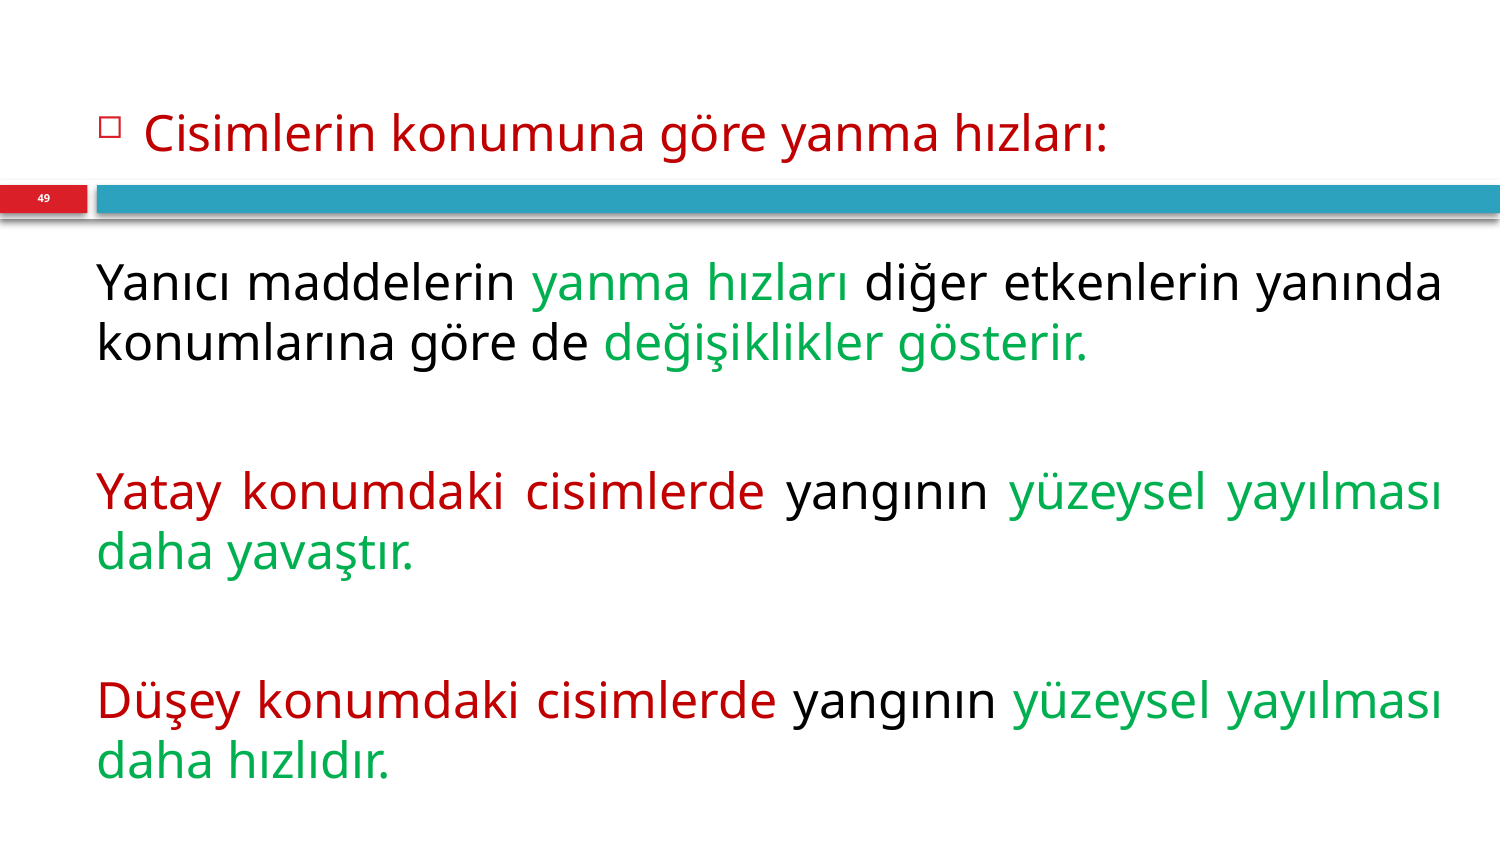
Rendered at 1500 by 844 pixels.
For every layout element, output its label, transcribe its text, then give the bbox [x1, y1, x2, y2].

list Cisimlerin konumuna göre yanma hızları: Yanıcı maddelerin yanma hızları diğer etkenlerin yanında konumlarına göre de değişiklikler gösterir. Yatay konumdaki cisimlerde yangının yüzeysel yayılması daha yavaştır. Düşey konumdaki cisimlerde yangının yüzeysel yayılması daha hızlıdır. [53, 93, 1459, 797]
slide_number 49 [0, 184, 88, 215]
